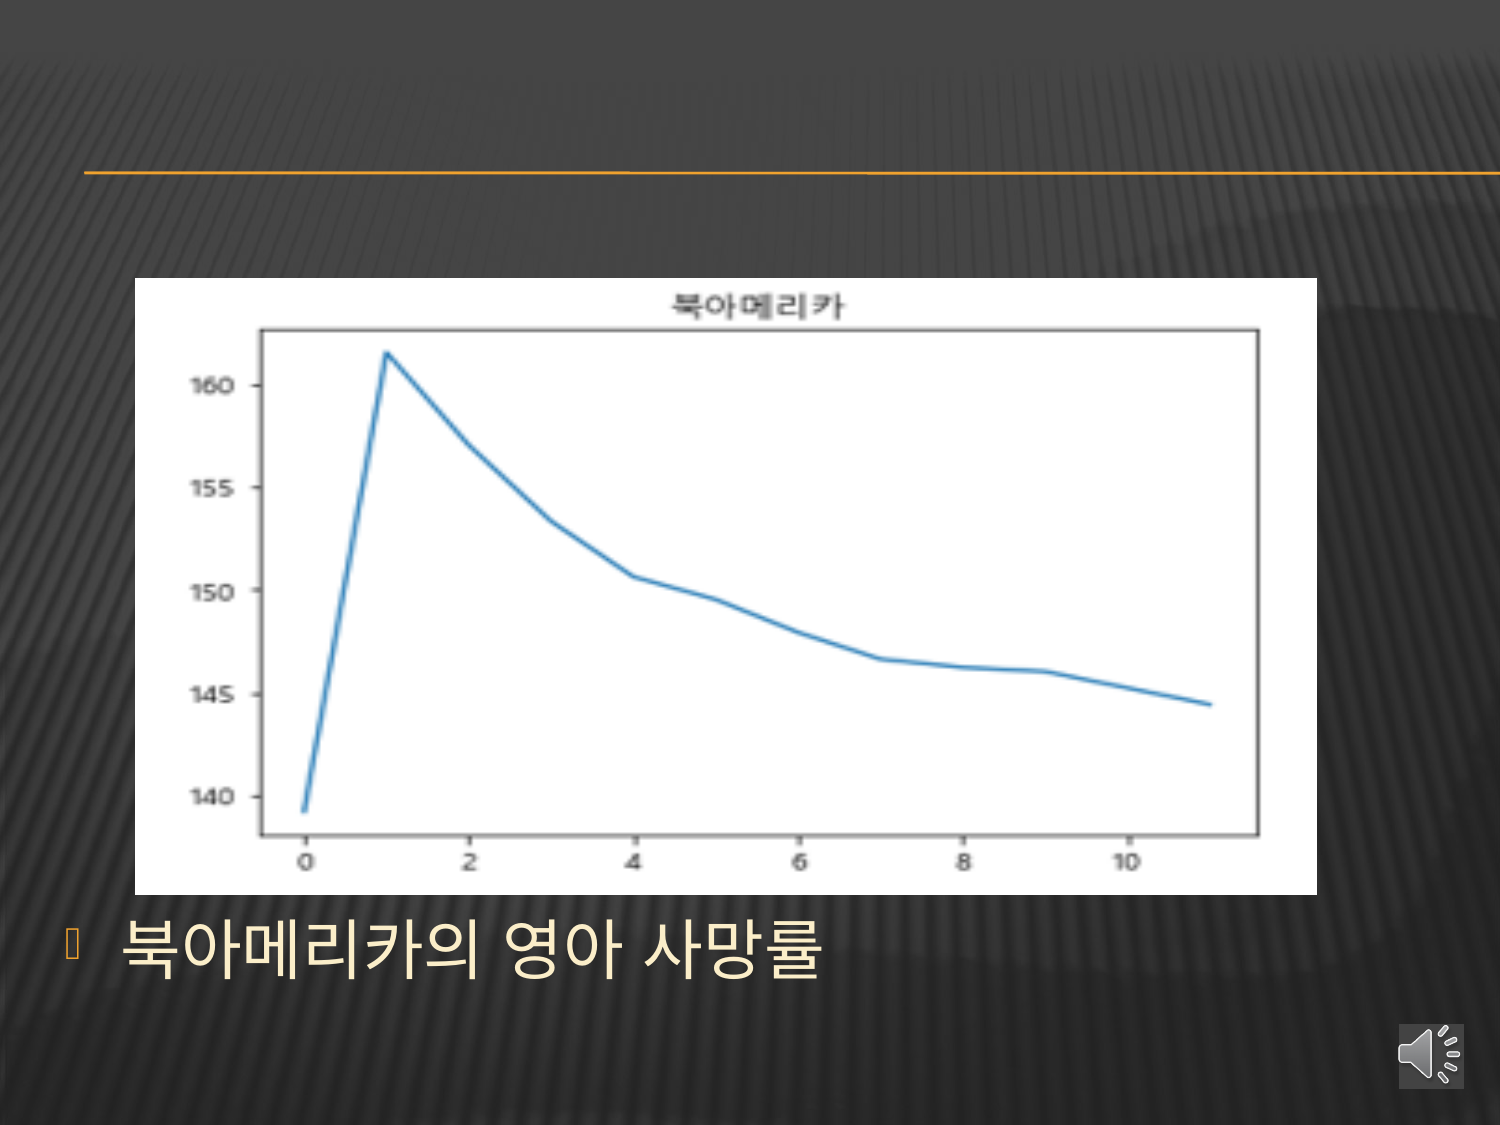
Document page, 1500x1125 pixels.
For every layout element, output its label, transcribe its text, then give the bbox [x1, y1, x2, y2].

list 북아메리카의 영아 사망률 [50, 254, 1475, 998]
picture [135, 278, 1318, 895]
picture [1397, 1022, 1465, 1090]
